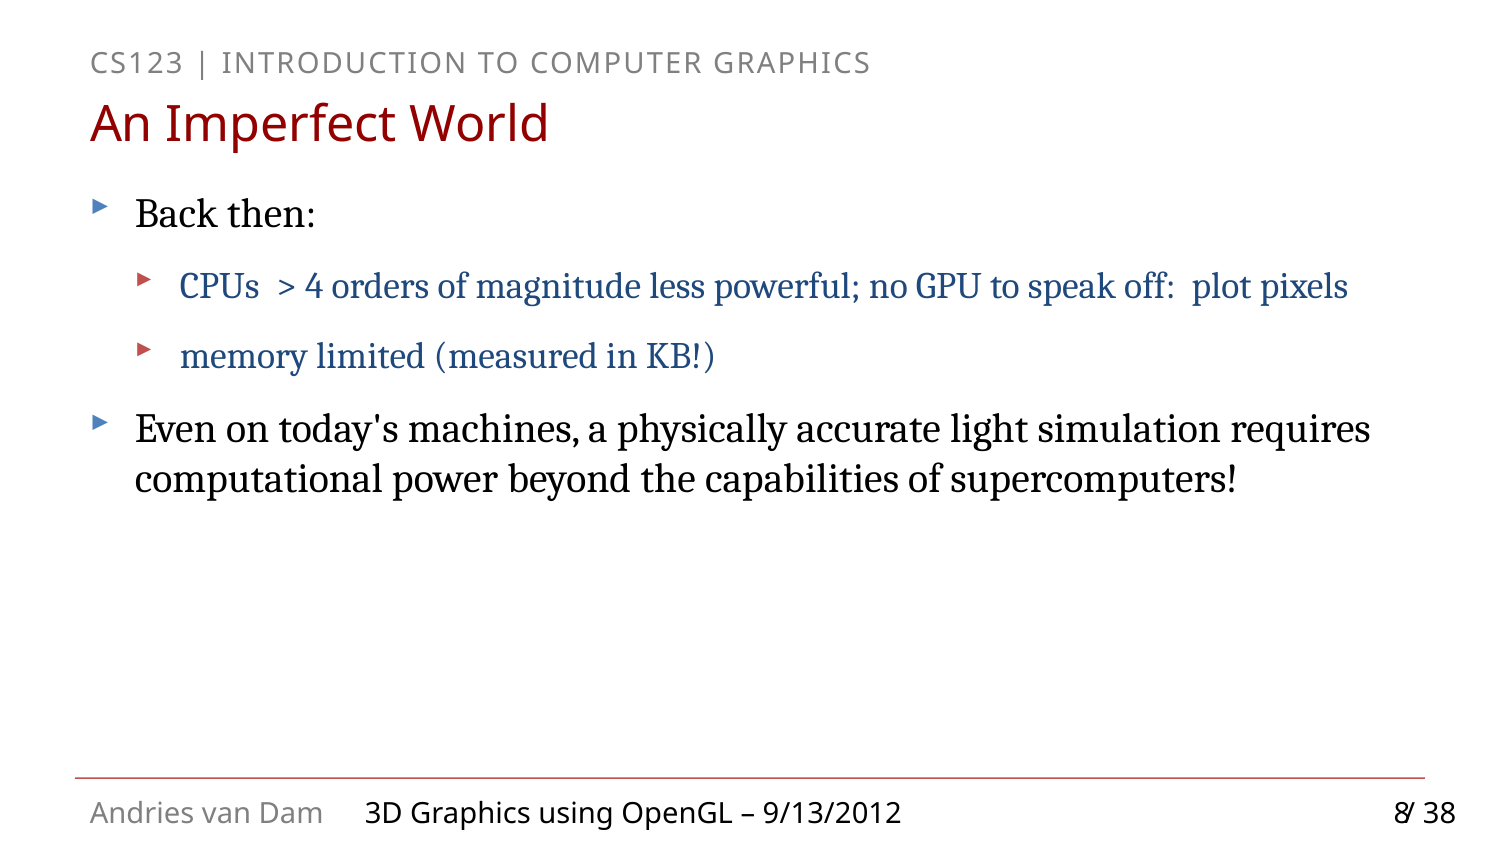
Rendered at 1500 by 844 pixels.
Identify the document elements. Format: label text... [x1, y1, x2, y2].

footer 3D Graphics using OpenGL – 9/13/2012 / 38 [1425, 787, 1500, 827]
footer 3D Graphics using OpenGL – 9/13/2012 / 38 [350, 787, 1224, 827]
list Back then: CPUs > 4 orders of magnitude less powerful; no GPU to speak off: plot pixels memory limited (measured in KB!) Even on today's machines, a physically accurate light simulation requires computational power beyond the capabilities of supercomputers! [75, 178, 1425, 769]
title An Imperfect World [75, 84, 1425, 160]
slide_number 8 [1224, 787, 1425, 827]
